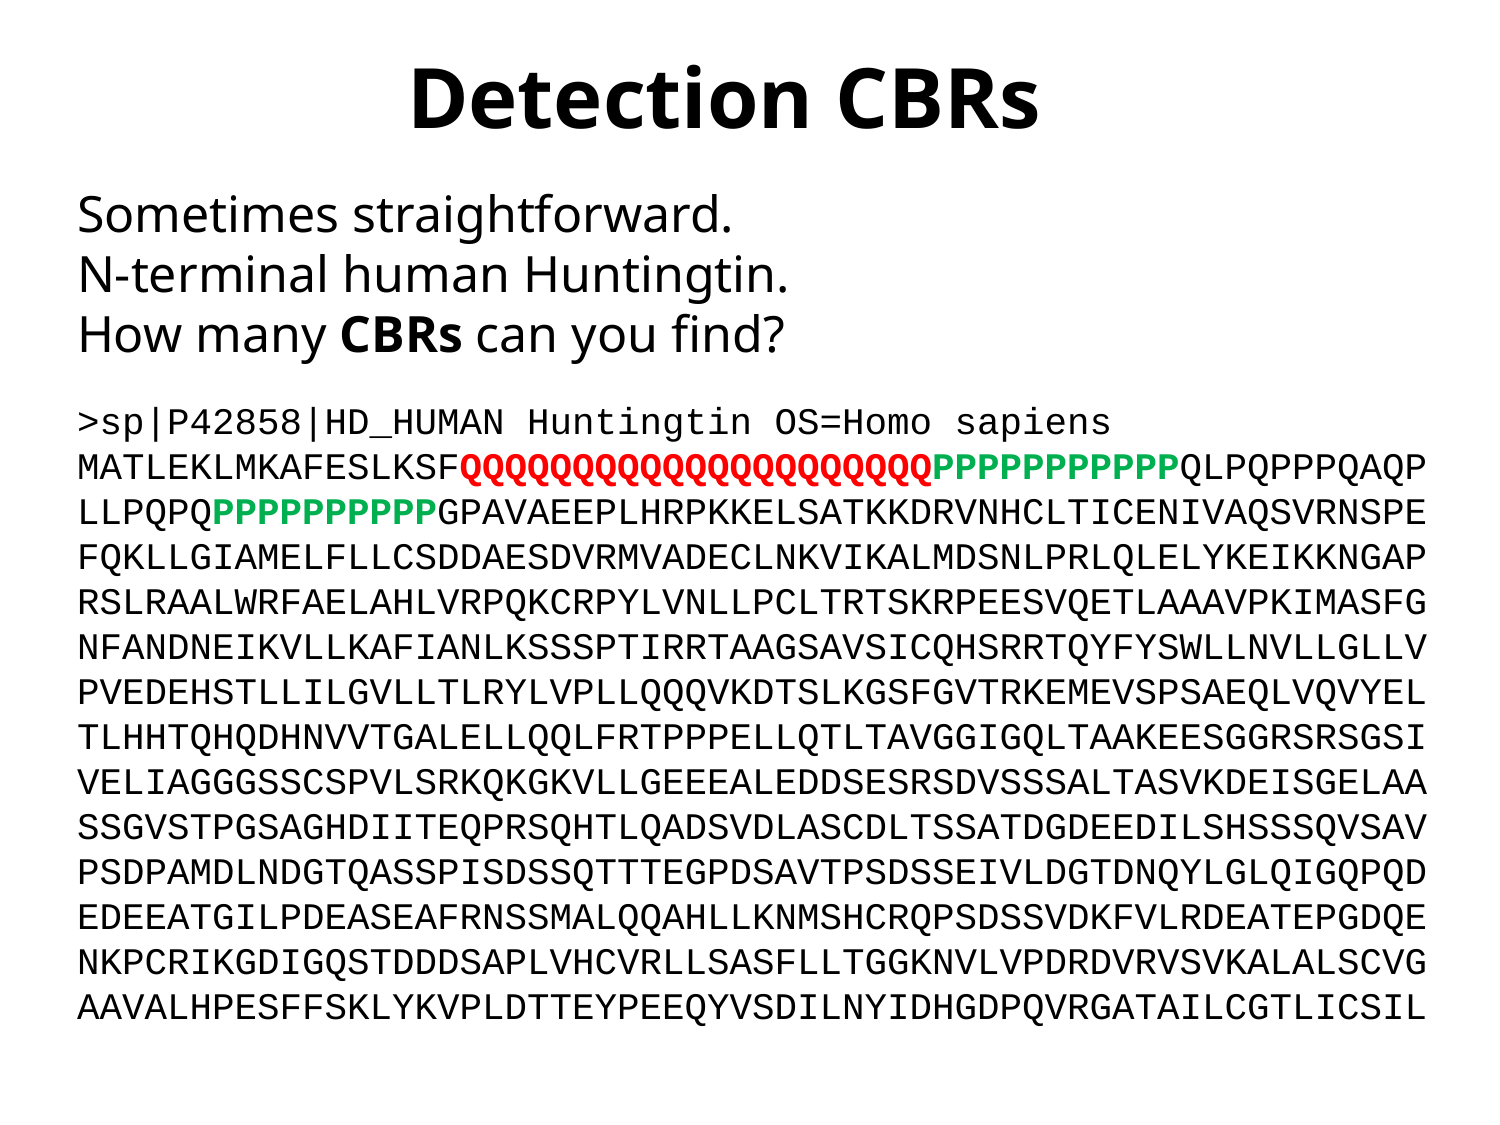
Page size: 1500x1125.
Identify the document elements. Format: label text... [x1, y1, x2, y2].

text_box Detection CBRs [392, 37, 1057, 153]
text_box Sometimes straightforward. N-terminal human Huntingtin. How many CBRs can you find? >sp|P42858|HD_HUMAN Huntingtin OS=Homo sapiens MATLEKLMKAFESLKSFQQQQQQQQQQQQQQQQQQQQQPPPPPPPPPPPQLPQPPPQAQP LLPQPQPPPPPPPPPPGPAVAEEPLHRPKKELSATKKDRVNHCLTICENIVAQSVRNSPE FQKLLGIAMELFLLCSDDAESDVRMVADECLNKVIKALMDSNLPRLQLELYKEIKKNGAP RSLRAALWRFAELAHLVRPQKCRPYLVNLLPCLTRTSKRPEESVQETLAAAVPKIMASFG NFANDNEIKVLLKAFIANLKSSSPTIRRTAAGSAVSICQHSRRTQYFYSWLLNVLLGLLV PVEDEHSTLLILGVLLTLRYLVPLLQQQVKDTSLKGSFGVTRKEMEVSPSAEQLVQVYEL TLHHTQHQDHNVVTGALELLQQLFRTPPPELLQTLTAVGGIGQLTAAKEESGGRSRSGSI VELIAGGGSSCSPVLSRKQKGKVLLGEEEALEDDSESRSDVSSSALTASVKDEISGELAA SSGVSTPGSAGHDIITEQPRSQHTLQADSVDLASCDLTSSATDGDEEDILSHSSSQVSAV PSDPAMDLNDGTQASSPISDSSQTTTEGPDSAVTPSDSSEIVLDGTDNQYLGLQIGQPQD EDEEATGILPDEASEAFRNSSMALQQAHLLKNMSHCRQPSDSSVDKFVLRDEATEPGDQE NKPCRIKGDIGQSTDDDSAPLVHCVRLLSASFLLTGGKNVLVPDRDVRVSVKALALSCVG AAVALHPESFFSKLYKVPLDTTEYPEEQYVSDILNYIDHGDPQVRGATAILCGTLICSIL [62, 174, 1500, 1035]
